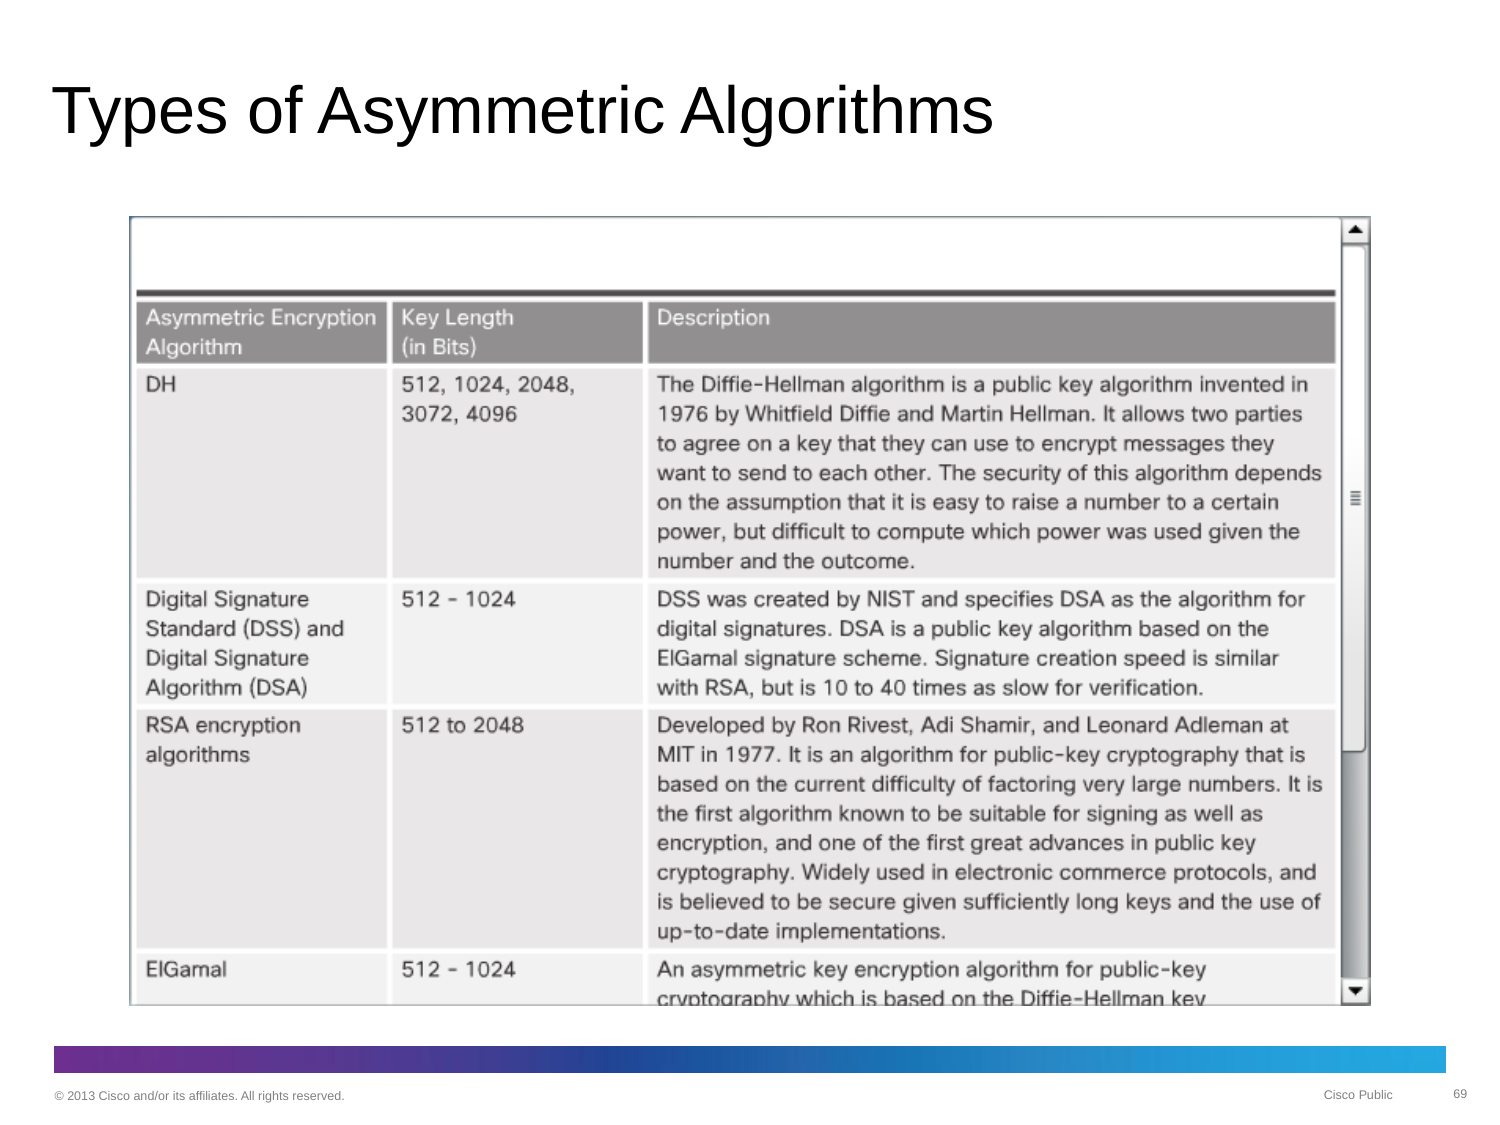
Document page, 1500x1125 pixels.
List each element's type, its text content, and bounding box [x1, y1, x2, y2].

picture [129, 216, 1371, 1006]
picture [54, 1046, 1446, 1073]
title Types of Asymmetric Algorithms [37, 17, 1489, 155]
